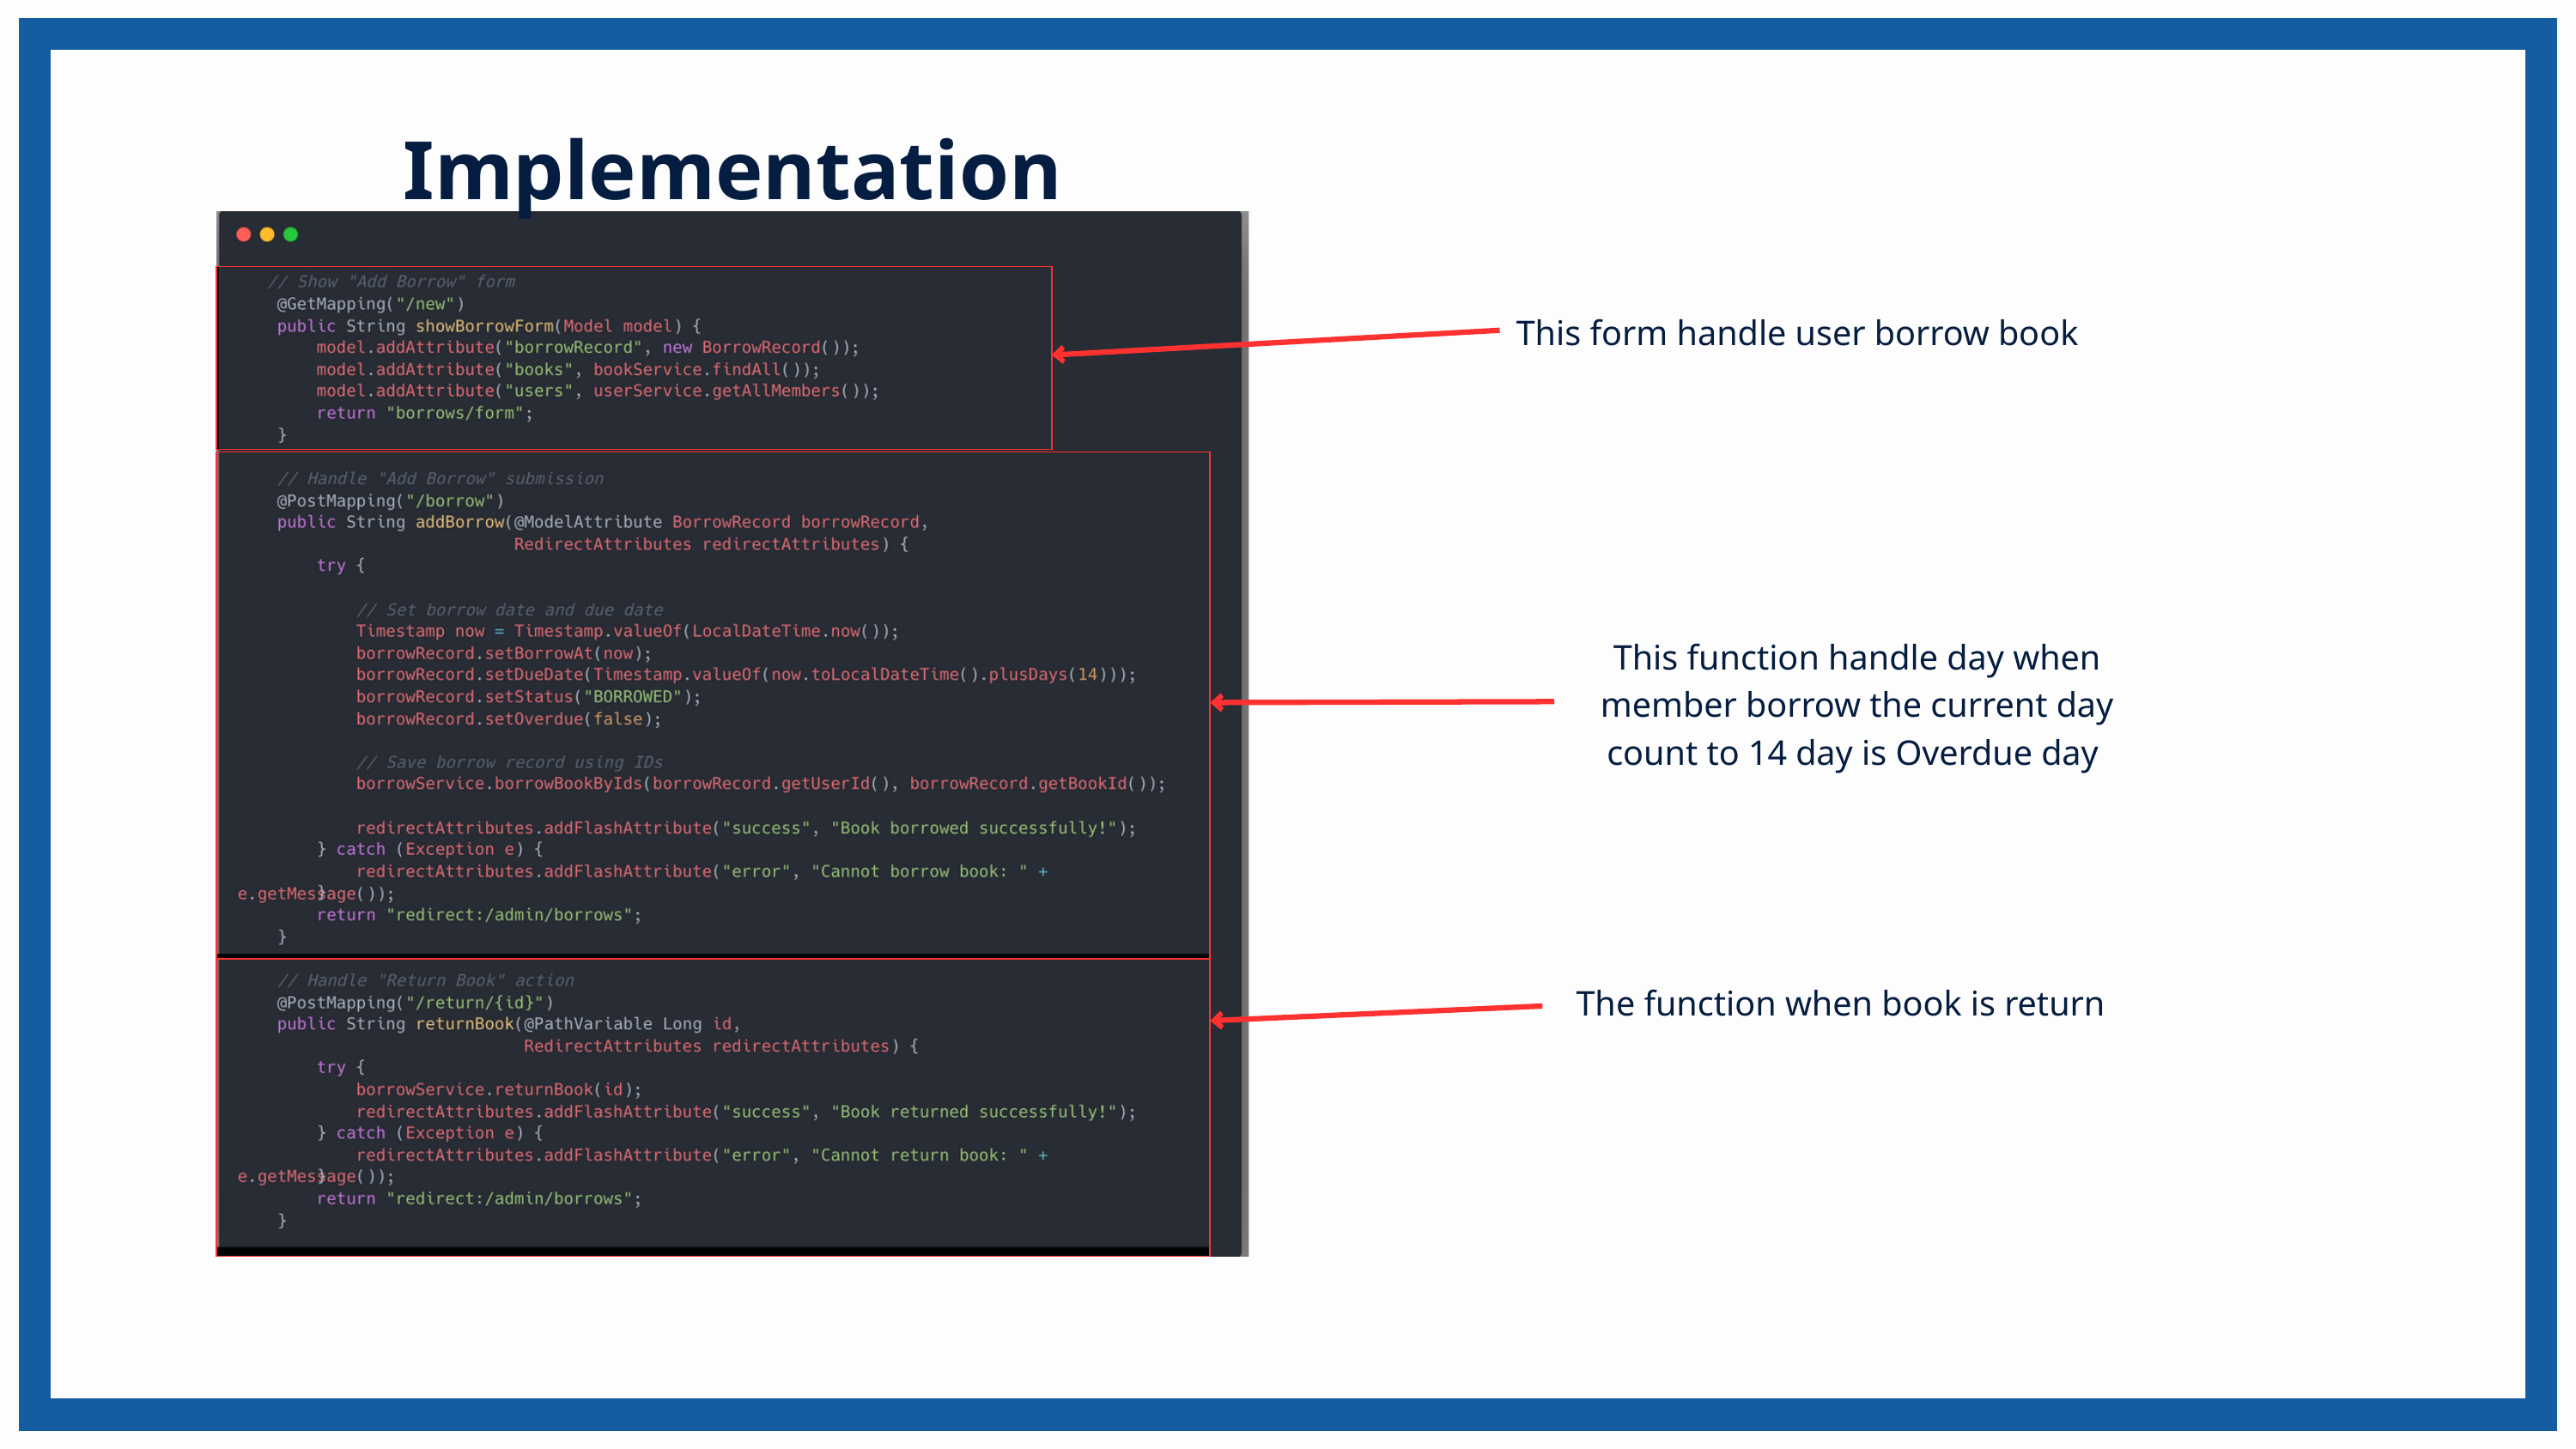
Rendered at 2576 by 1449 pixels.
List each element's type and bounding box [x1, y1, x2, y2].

text_box [34, 33, 2542, 1415]
